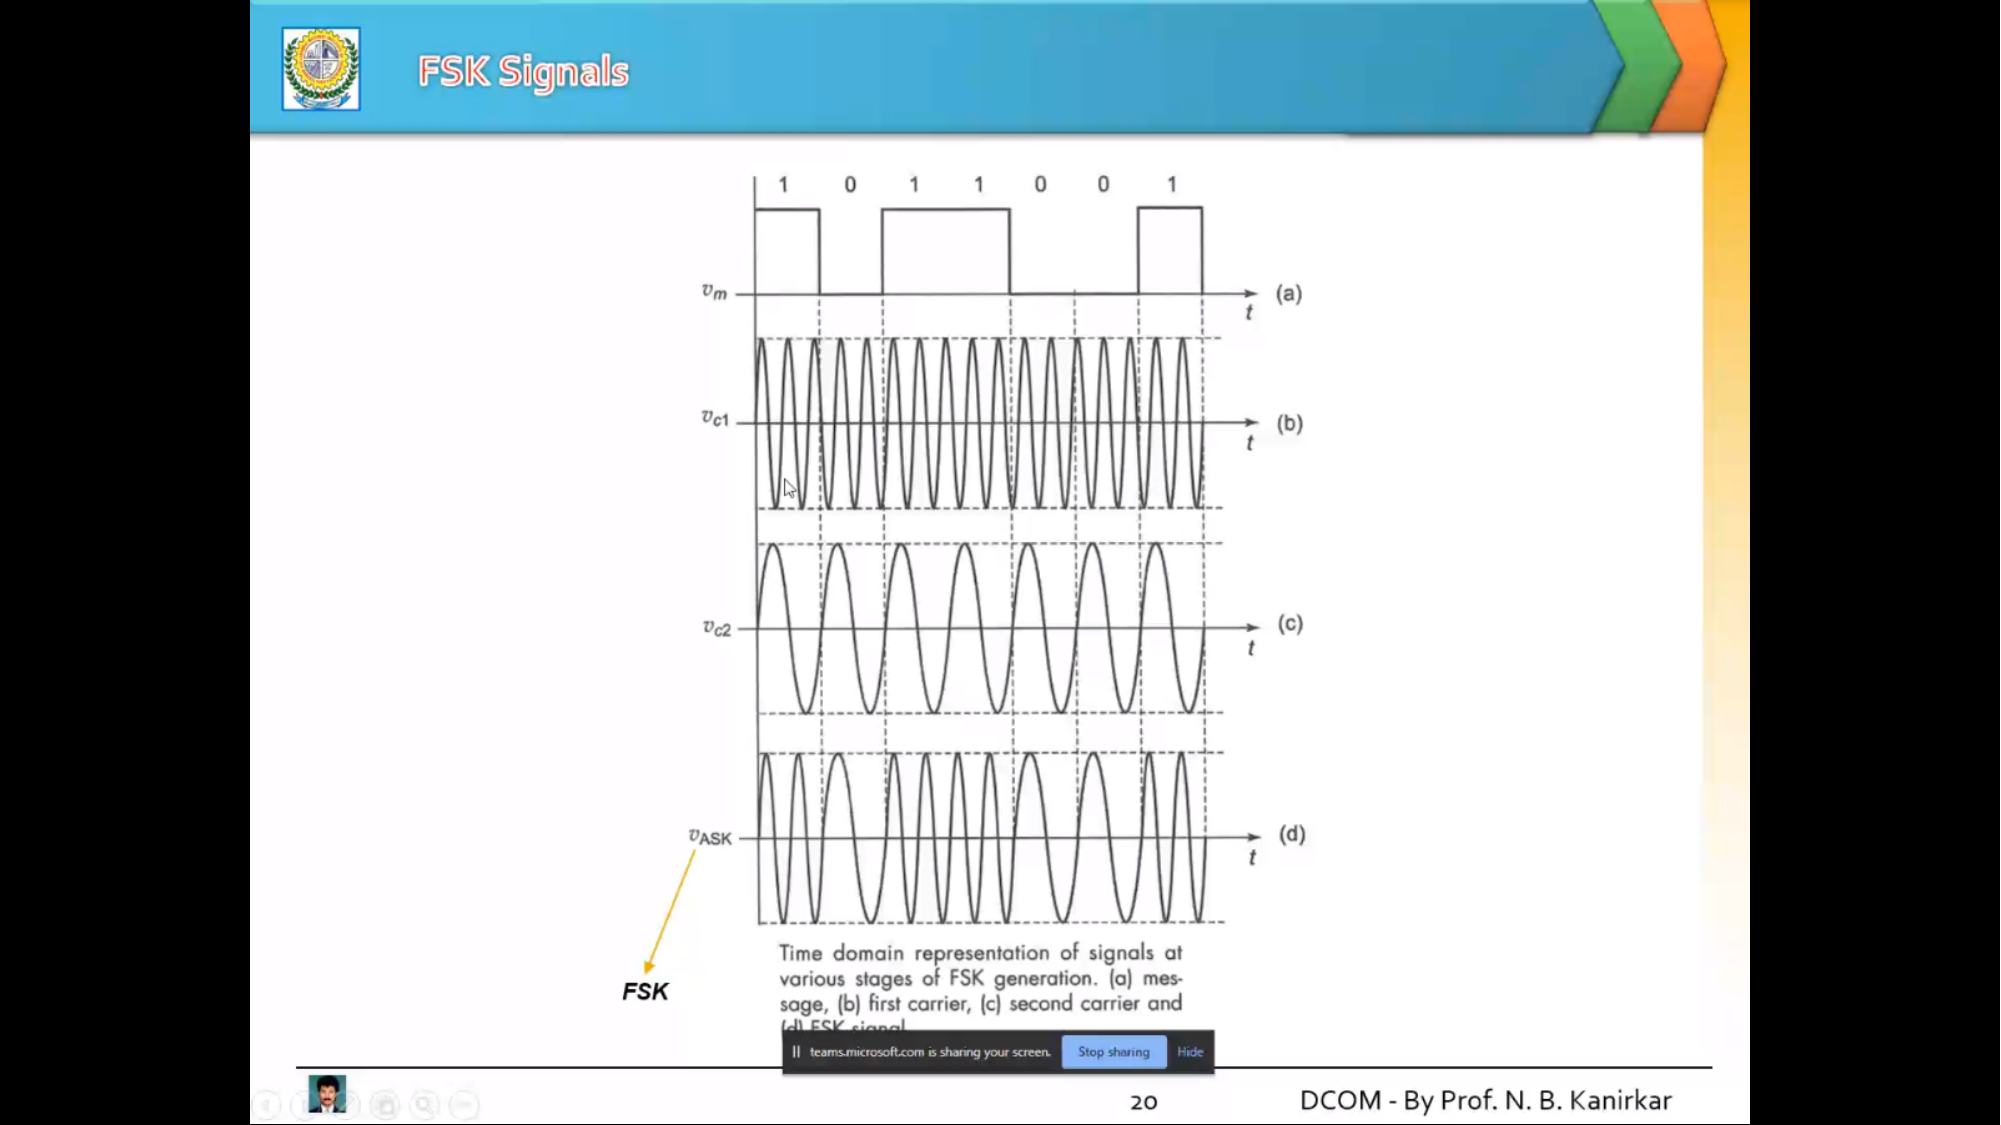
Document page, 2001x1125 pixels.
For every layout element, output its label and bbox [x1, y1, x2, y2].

list [250, 0, 1750, 1124]
